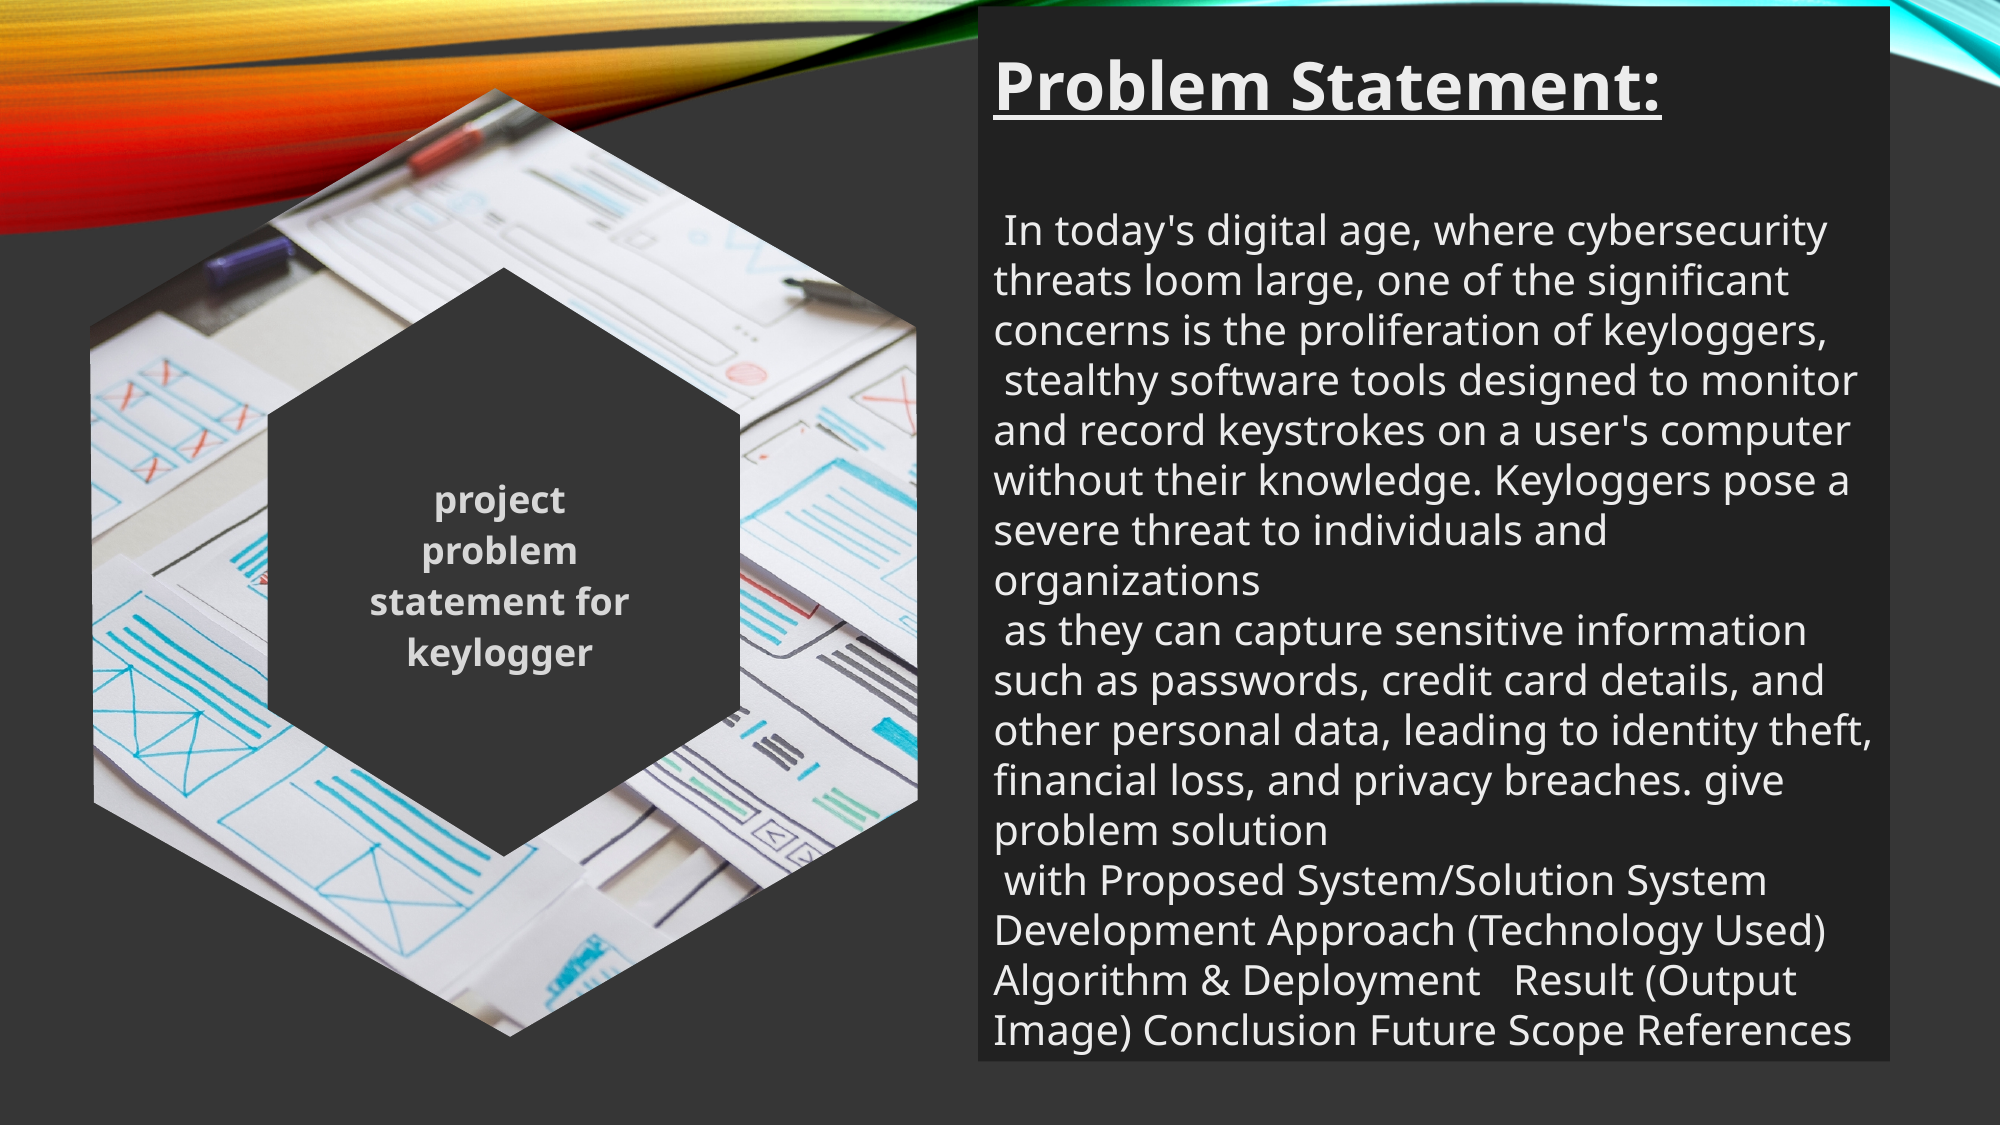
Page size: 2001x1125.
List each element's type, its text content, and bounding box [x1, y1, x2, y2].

picture [0, 0, 2000, 1037]
text_box Problem Statement: In today's digital age, where cybersecurity threats loom large, one of the significant concerns is the proliferation of keyloggers, stealthy software tools designed to monitor and record keystrokes on a user's computer without their knowledge. Keyloggers pose a severe threat to individuals and organizations as they can capture sensitive information such as passwords, credit card details, and other personal data, leading to identity theft, financial loss, and privacy breaches. give problem solution with Proposed System/Solution System Development Approach (Technology Used) Algorithm & Deployment Result (Output Image) Conclusion Future Scope References [978, 6, 1890, 1062]
